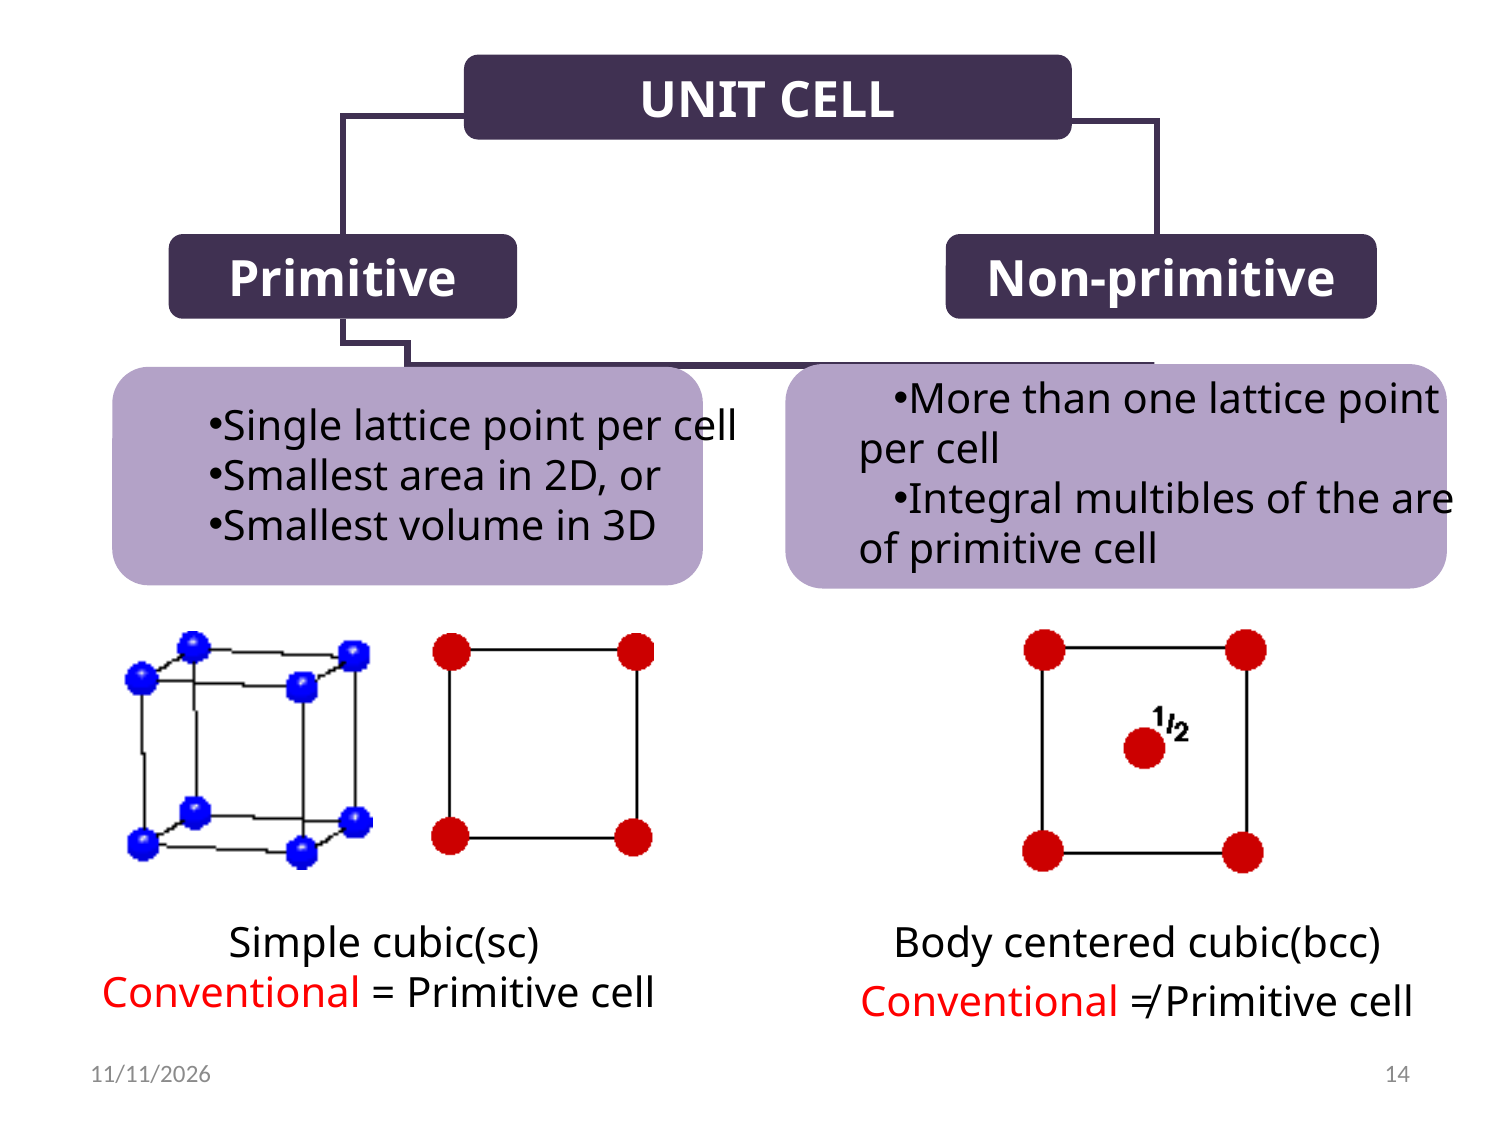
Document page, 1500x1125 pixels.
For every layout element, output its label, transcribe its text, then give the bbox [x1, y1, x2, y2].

picture [117, 630, 373, 870]
text_box Body centered cubic(bcc) Conventional ≠ Primitive cell [845, 908, 1429, 1032]
text_box Simple cubic(sc) Conventional = Primitive cell [53, 908, 715, 1023]
slide_number 14 [1074, 1042, 1425, 1103]
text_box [111, 54, 1448, 589]
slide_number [75, 1042, 425, 1103]
picture [429, 633, 654, 858]
picture [1021, 628, 1270, 875]
